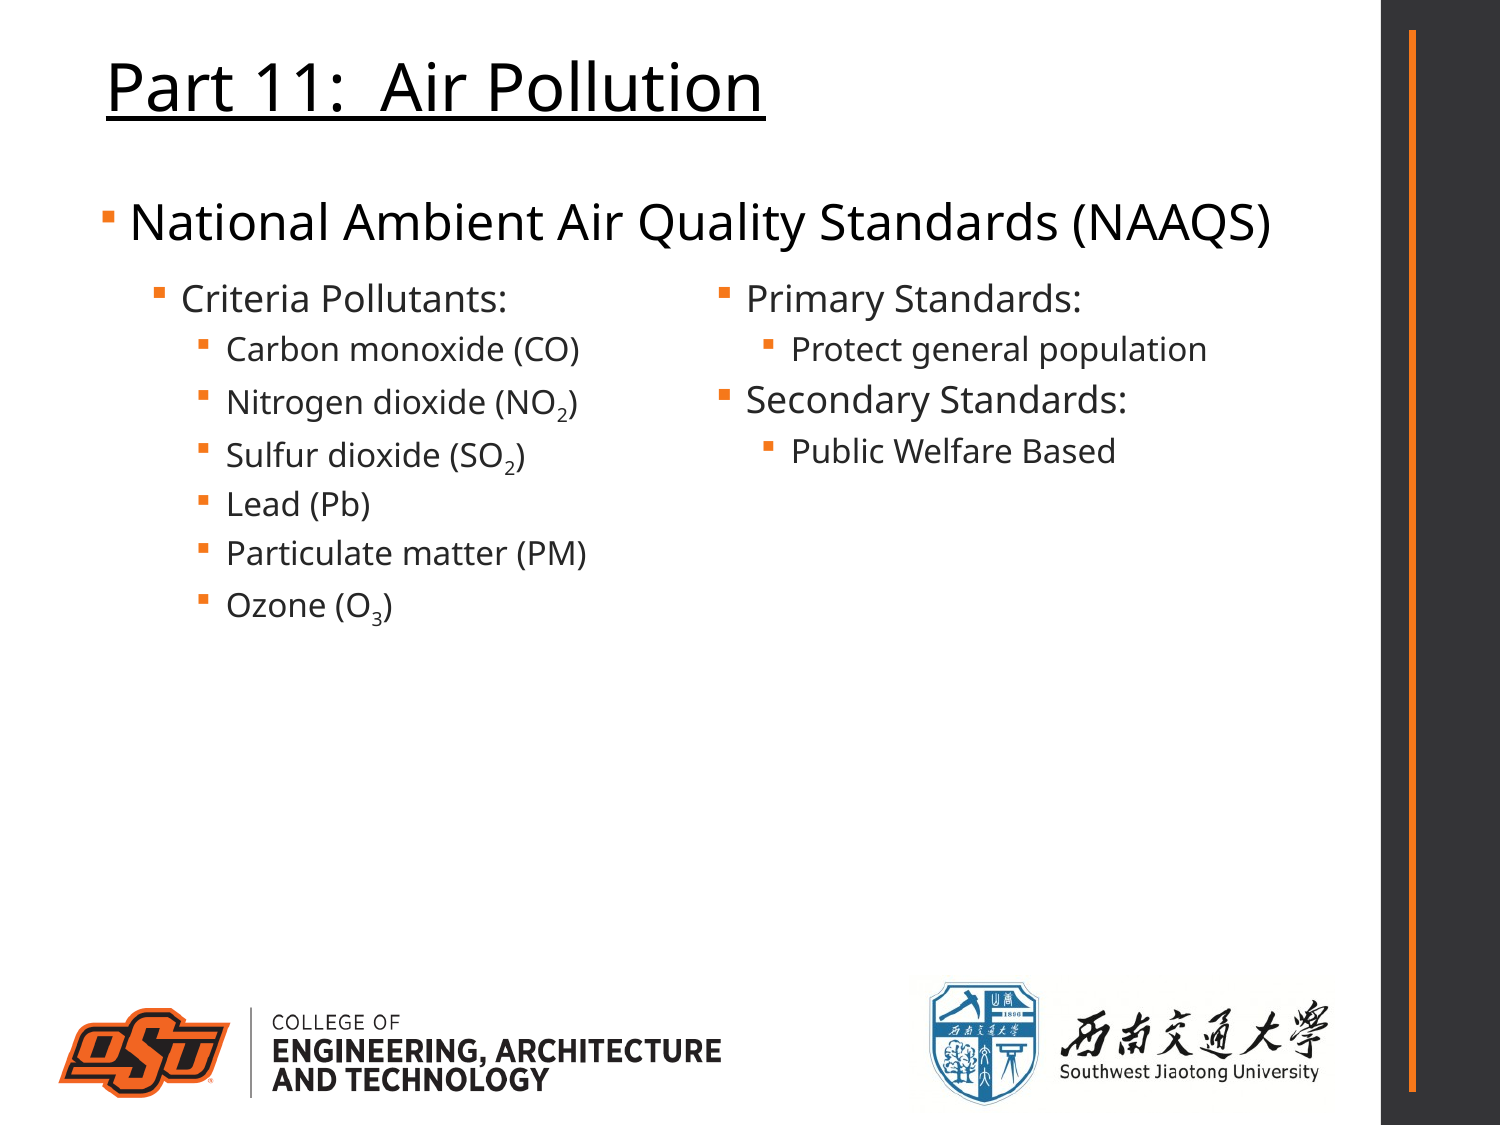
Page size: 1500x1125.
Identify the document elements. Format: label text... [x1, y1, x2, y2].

picture [909, 974, 1335, 1113]
picture [49, 1000, 726, 1117]
text_box Criteria Pollutants: Carbon monoxide (CO) Nitrogen dioxide (NO2) Sulfur dioxide (SO2) Lead (Pb) Particulate matter (PM) Ozone (O3) [90, 272, 655, 649]
text_box Part 11: Air Pollution [90, 37, 1370, 187]
text_box Primary Standards: Protect general population Secondary Standards: Public Welfare Based [655, 272, 1335, 649]
list National Ambient Air Quality Standards (NAAQS) [84, 187, 1370, 882]
